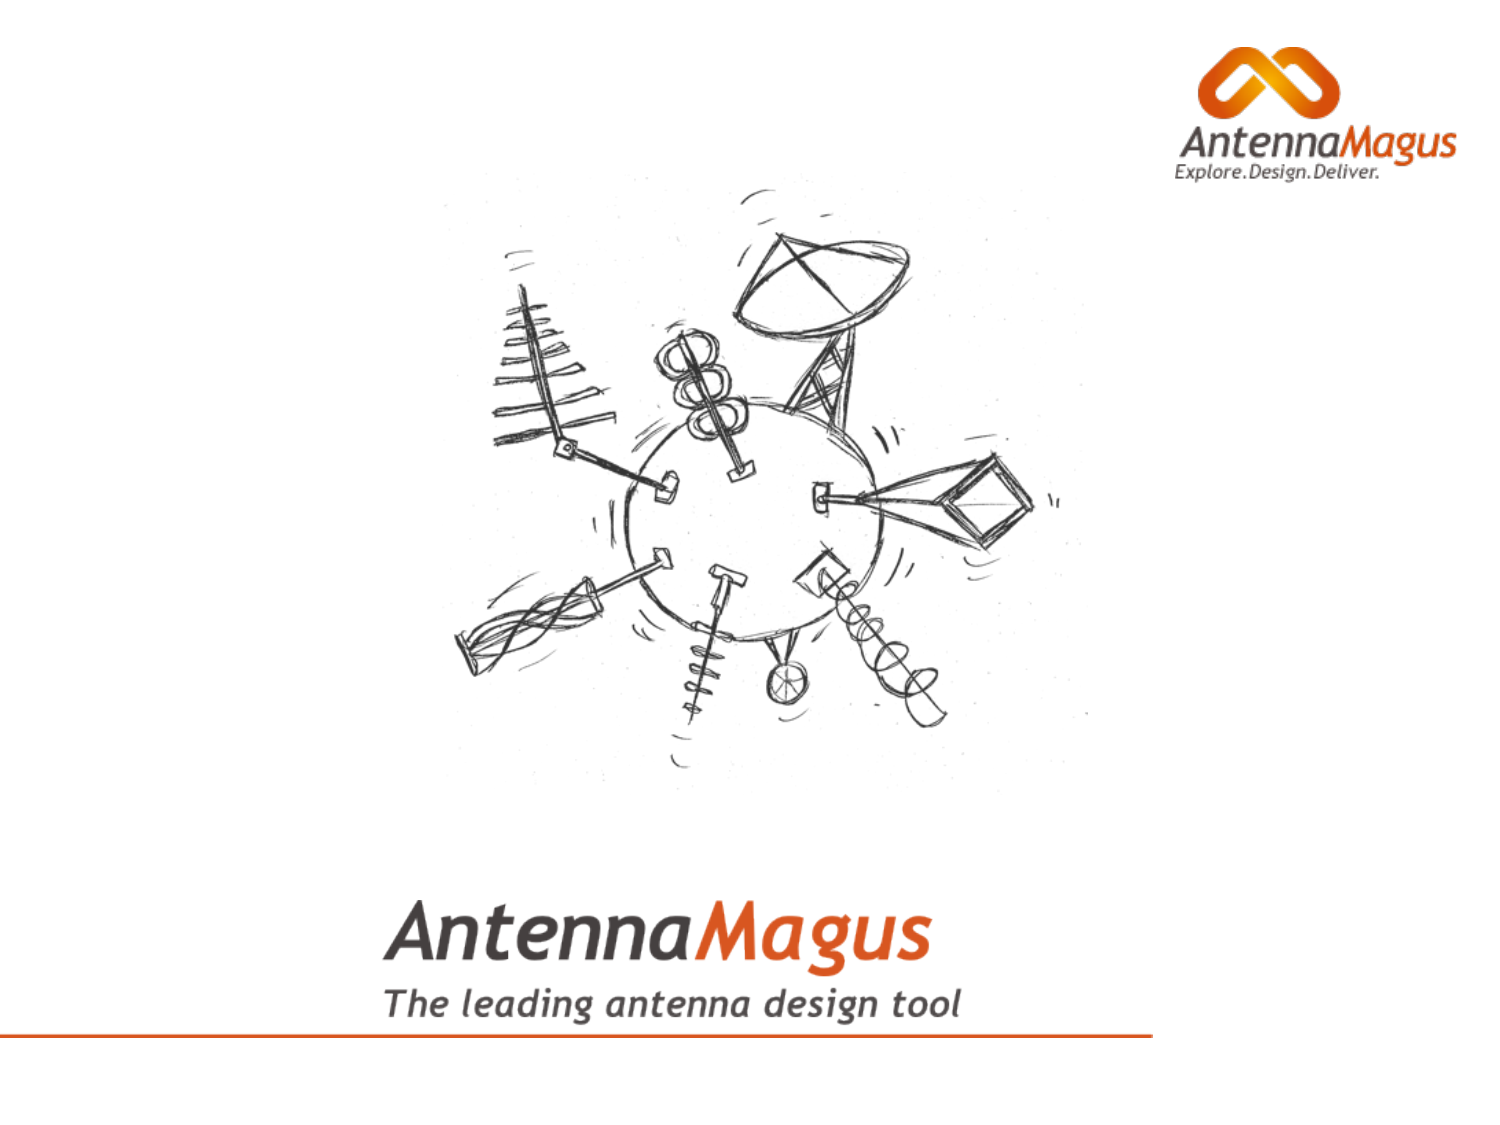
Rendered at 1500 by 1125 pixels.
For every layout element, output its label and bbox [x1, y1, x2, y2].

picture [442, 172, 1088, 795]
picture [0, 900, 1153, 1038]
picture [1175, 47, 1457, 185]
